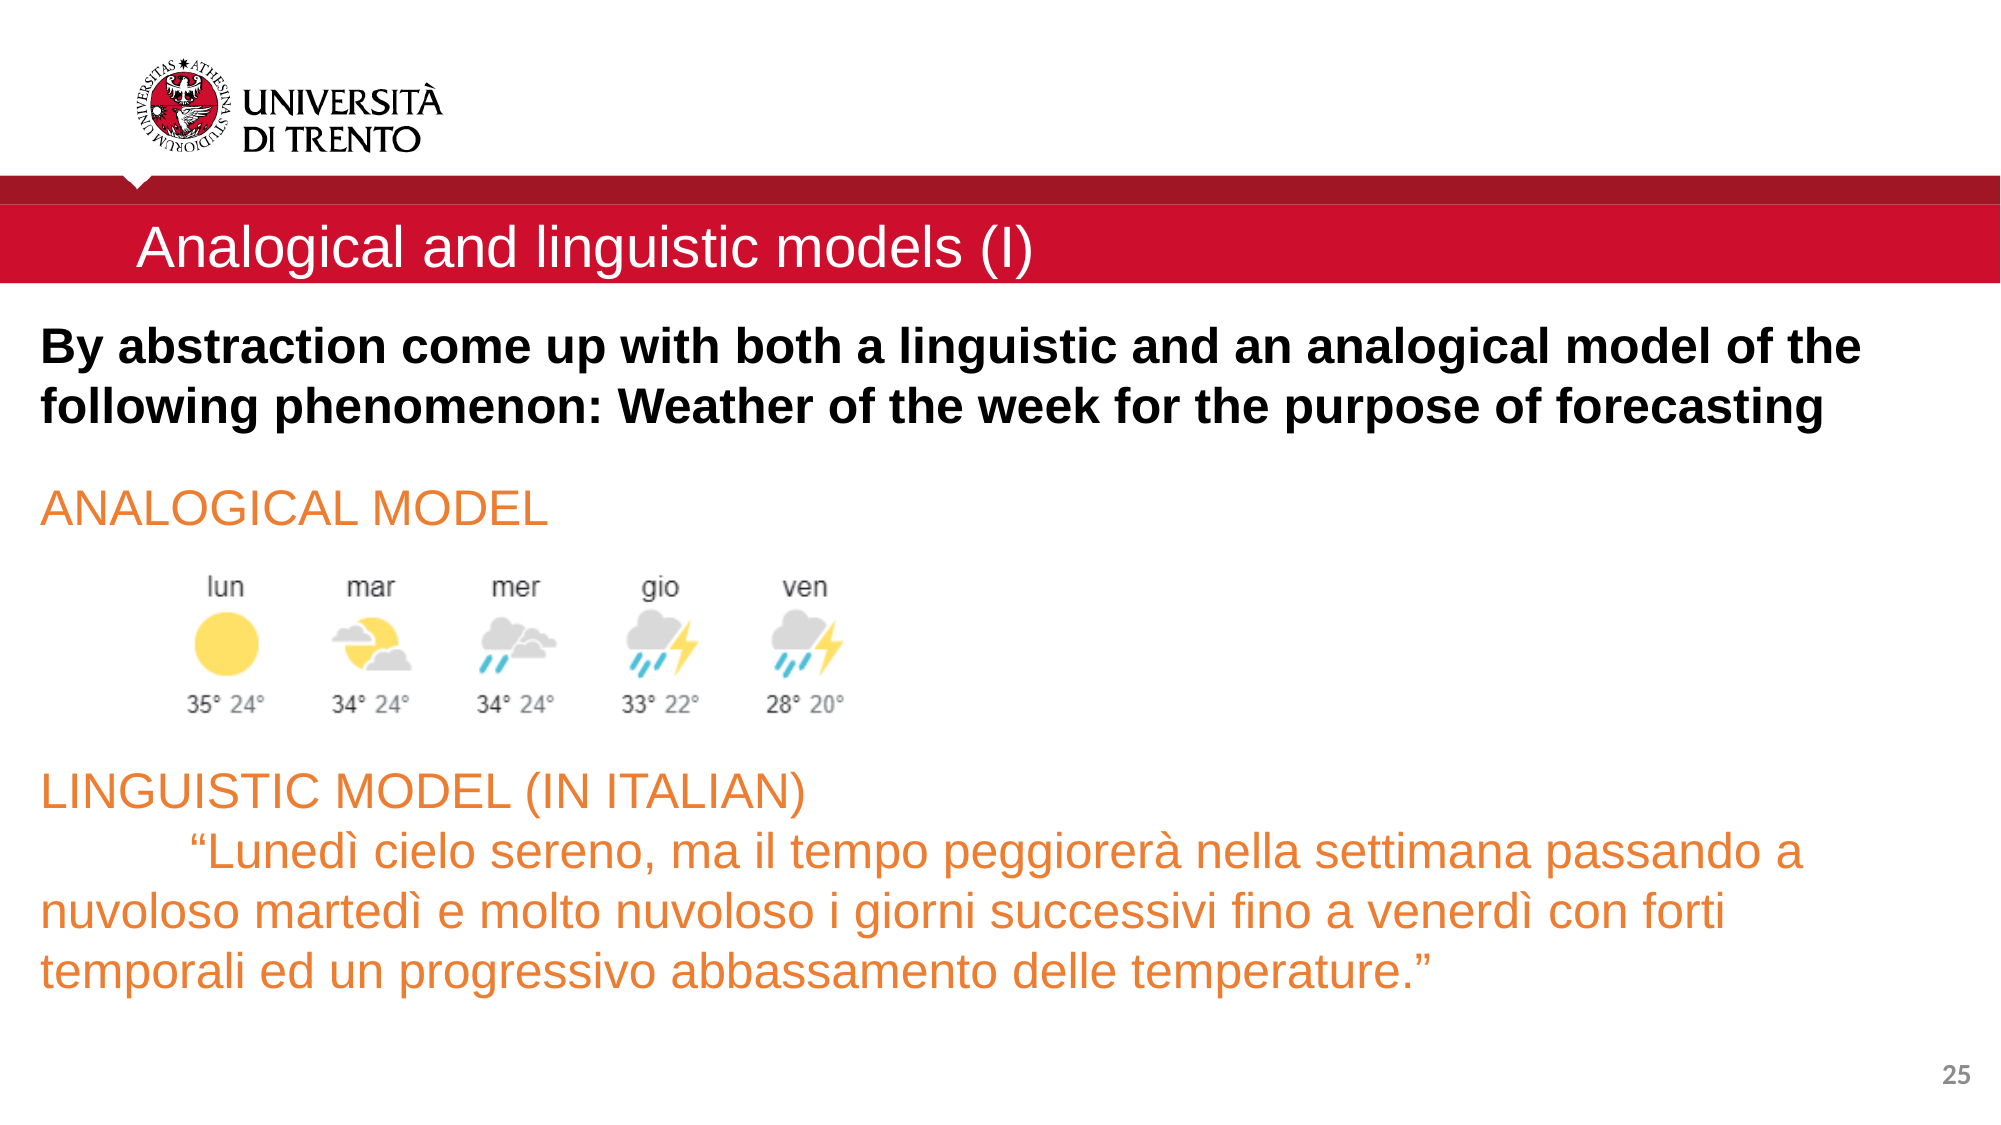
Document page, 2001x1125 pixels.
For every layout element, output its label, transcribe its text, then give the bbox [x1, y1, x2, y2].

list Analogical and linguistic models (I) [121, 209, 1858, 280]
picture [0, 0, 2001, 1125]
text_box By abstraction come up with both a linguistic and an analogical model of the following phenomenon: Weather of the week for the purpose of forecasting [25, 306, 1975, 441]
text_box ANALOGICAL MODEL [25, 467, 1942, 543]
slide_number 25 [1536, 1042, 1987, 1103]
text_box LINGUISTIC MODEL (IN ITALIAN) “Lunedì cielo sereno, ma il tempo peggiorerà nella settimana passando a nuvoloso martedì e molto nuvoloso i giorni successivi fino a venerdì con forti temporali ed un progressivo abbassamento delle temperature.” [25, 751, 1942, 1007]
